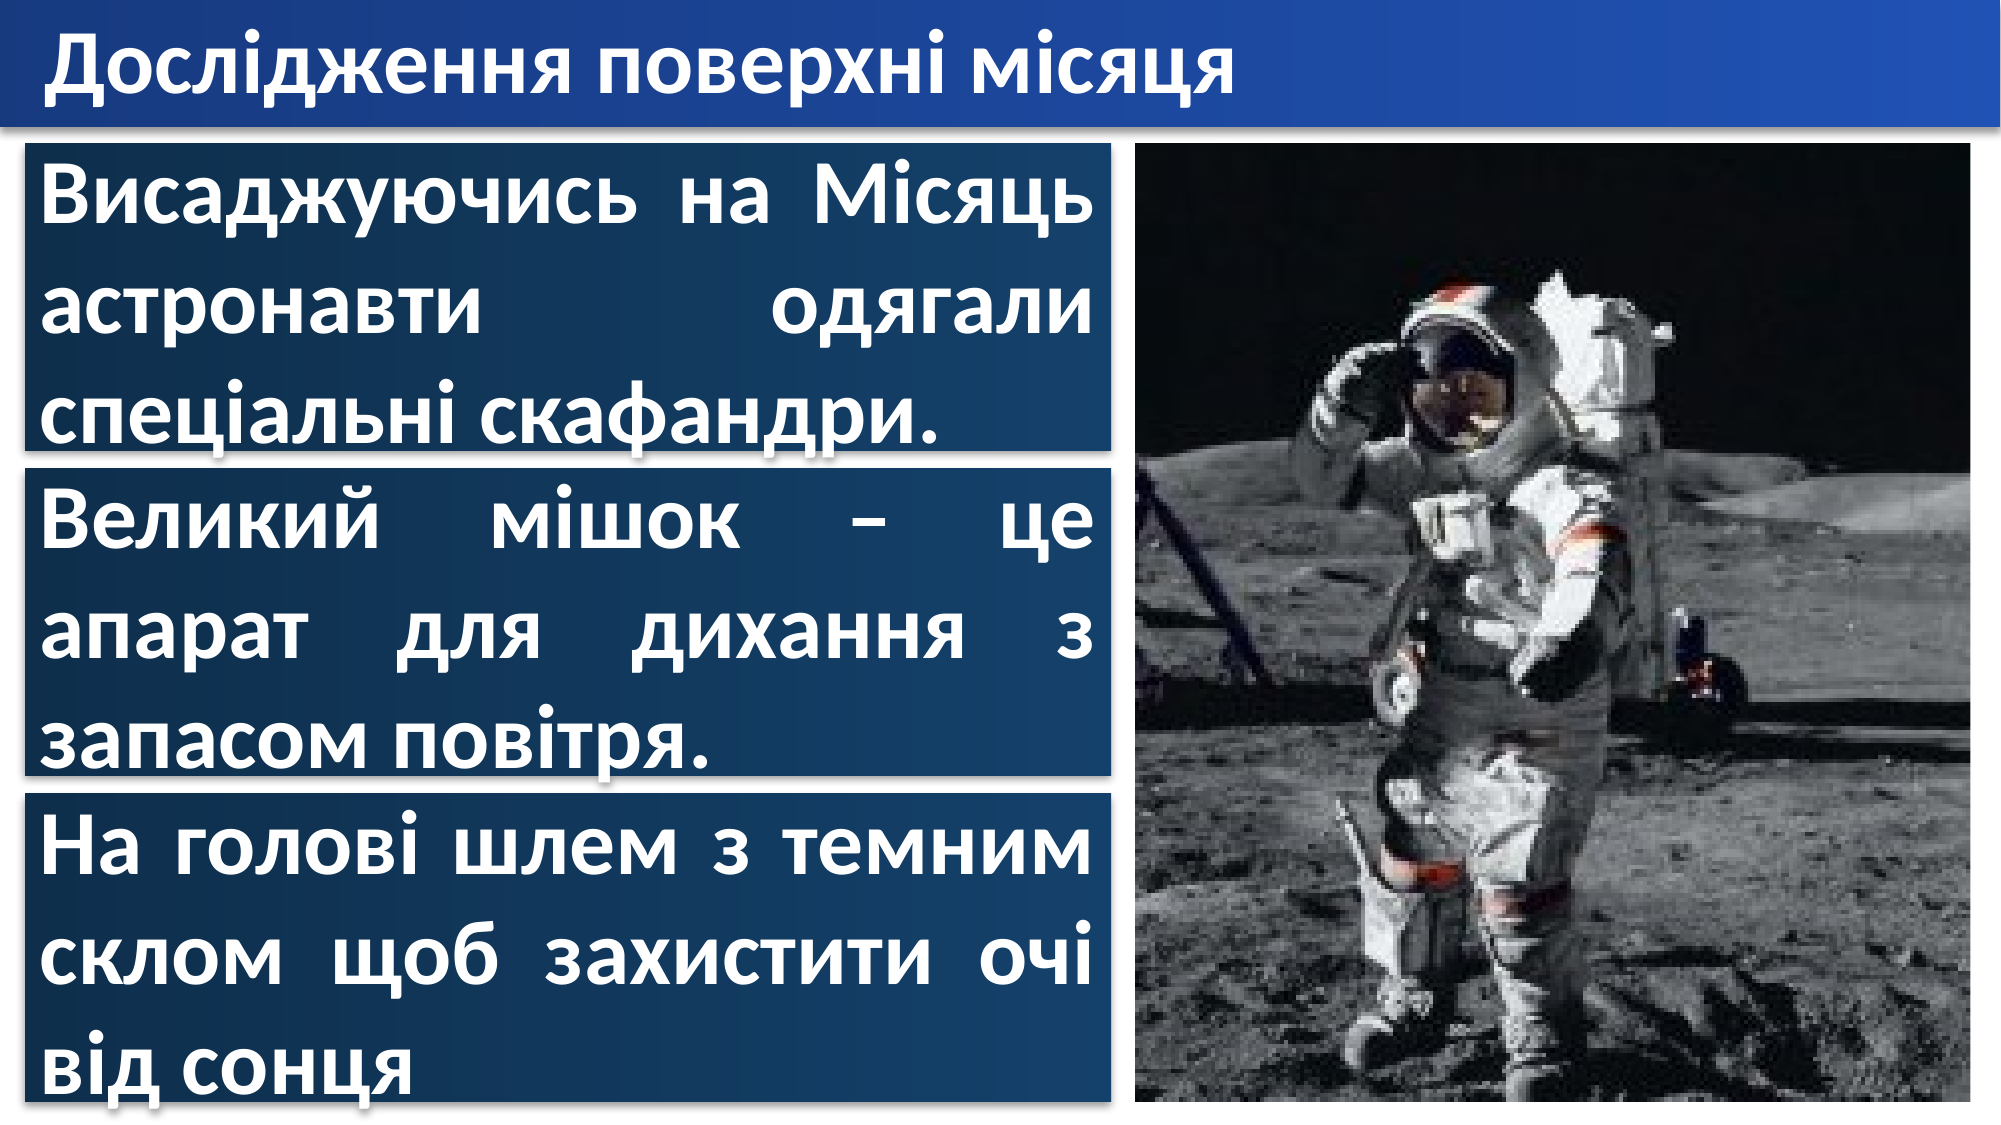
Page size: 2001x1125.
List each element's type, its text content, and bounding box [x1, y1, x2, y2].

text_box Великий мішок – це апарат для дихання з запасом повітря. [24, 467, 1112, 777]
text_box На голові шлем з темним склом щоб захистити очі від сонця [24, 793, 1112, 1102]
picture [1134, 143, 1971, 1102]
text_box Висаджуючись на Місяць астронавти одягали спеціальні скафандри. [24, 142, 1112, 452]
text_box Дослідження поверхні місяця [29, 0, 1975, 120]
